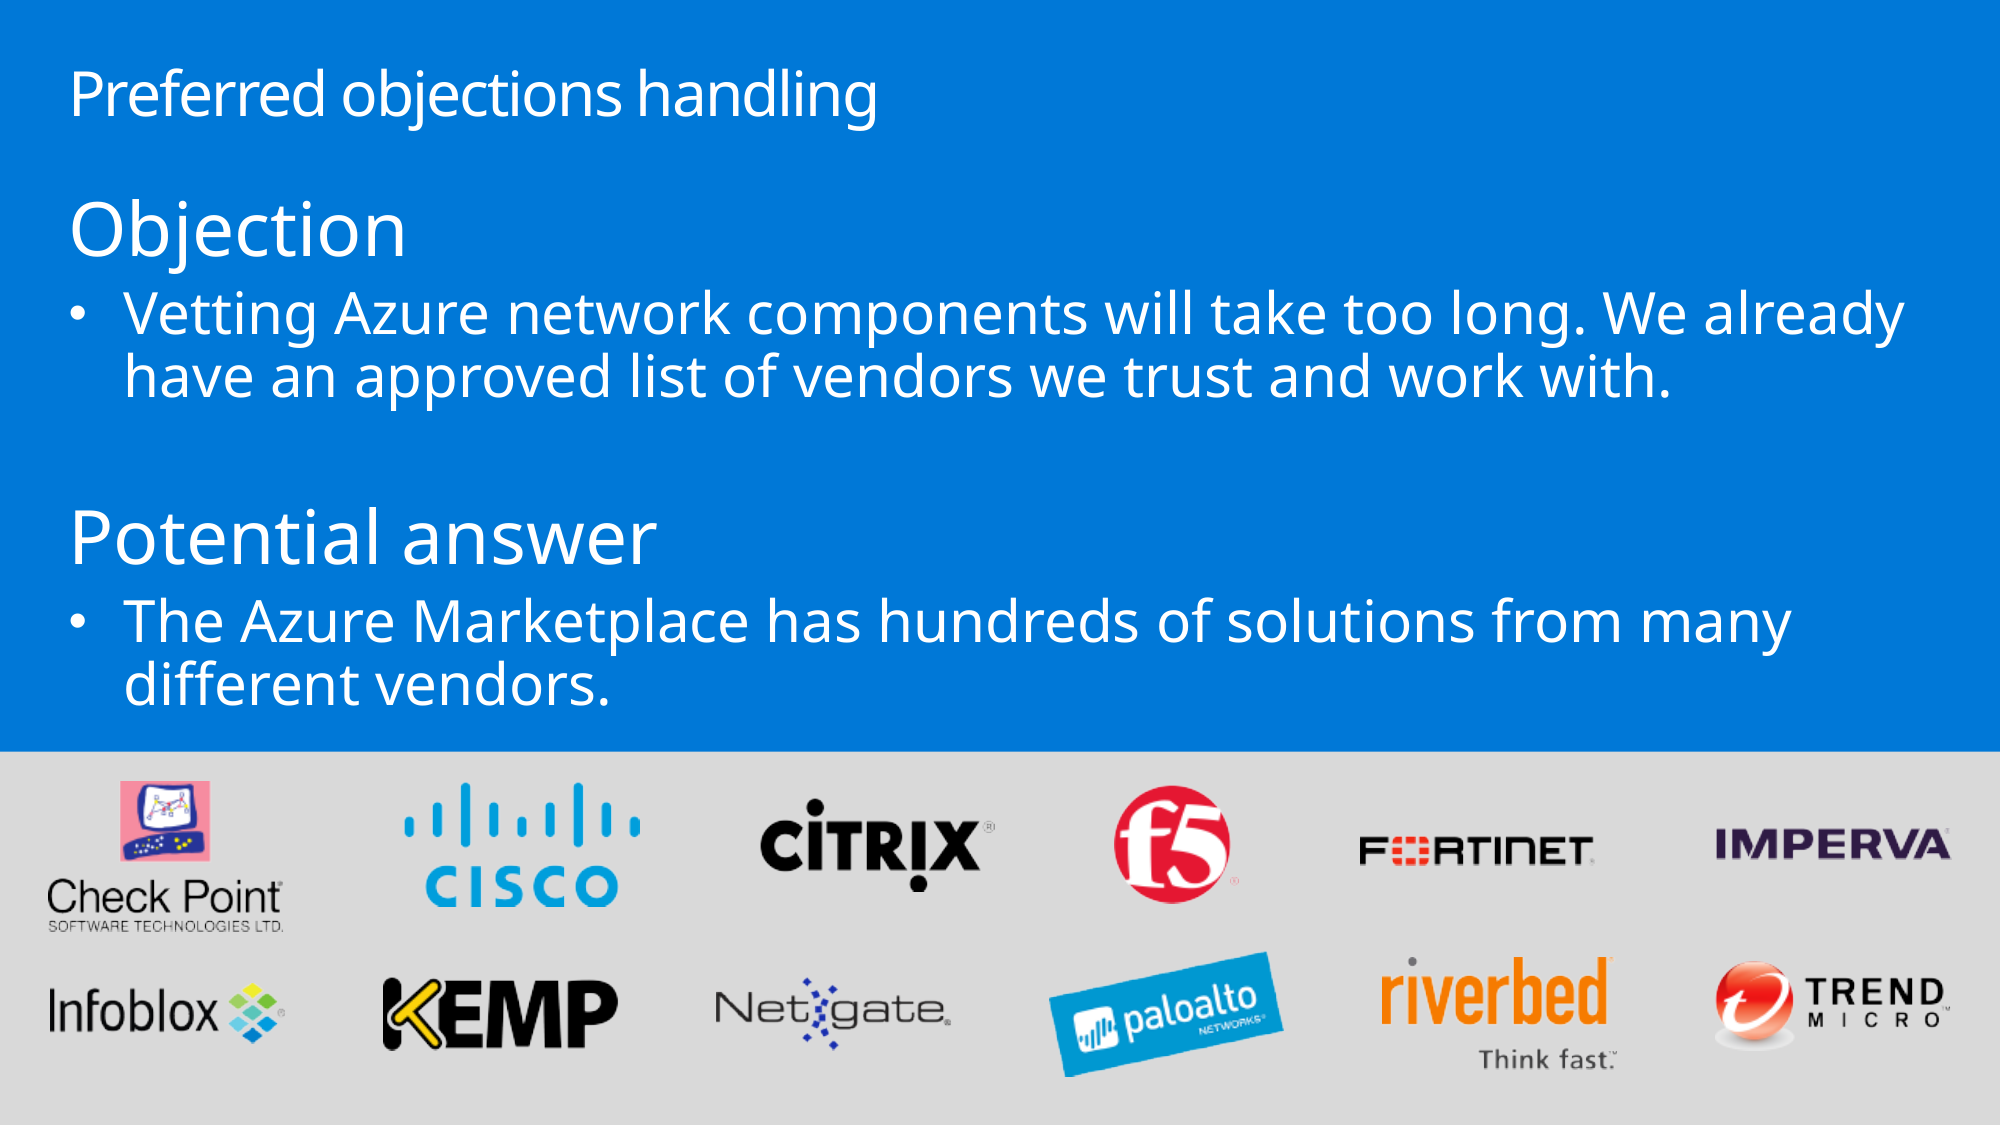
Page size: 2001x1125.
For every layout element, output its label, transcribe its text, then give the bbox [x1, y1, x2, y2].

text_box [0, 751, 2000, 1125]
title Preferred objections handling [44, 47, 1957, 176]
list Objection Vetting Azure network components will take too long. We already have an approved list of vendors we trust and work with. Potential answer The Azure Marketplace has hundreds of solutions from many different vendors. [44, 176, 1957, 751]
